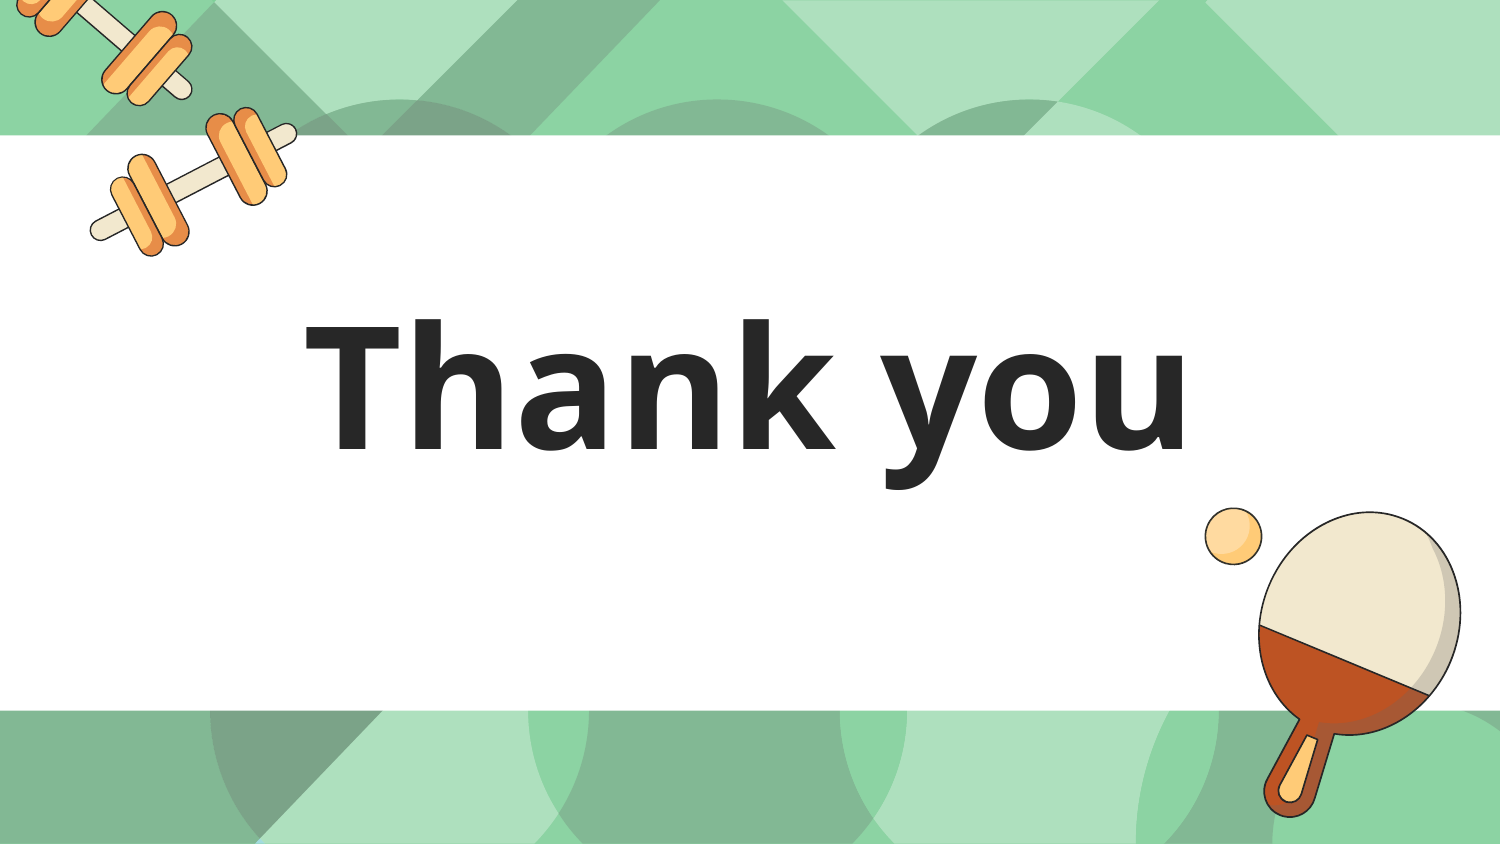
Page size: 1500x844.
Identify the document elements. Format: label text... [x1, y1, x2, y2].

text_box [84, 101, 306, 262]
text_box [1195, 486, 1489, 844]
title Thank you [177, 235, 1323, 527]
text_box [0, 0, 214, 103]
